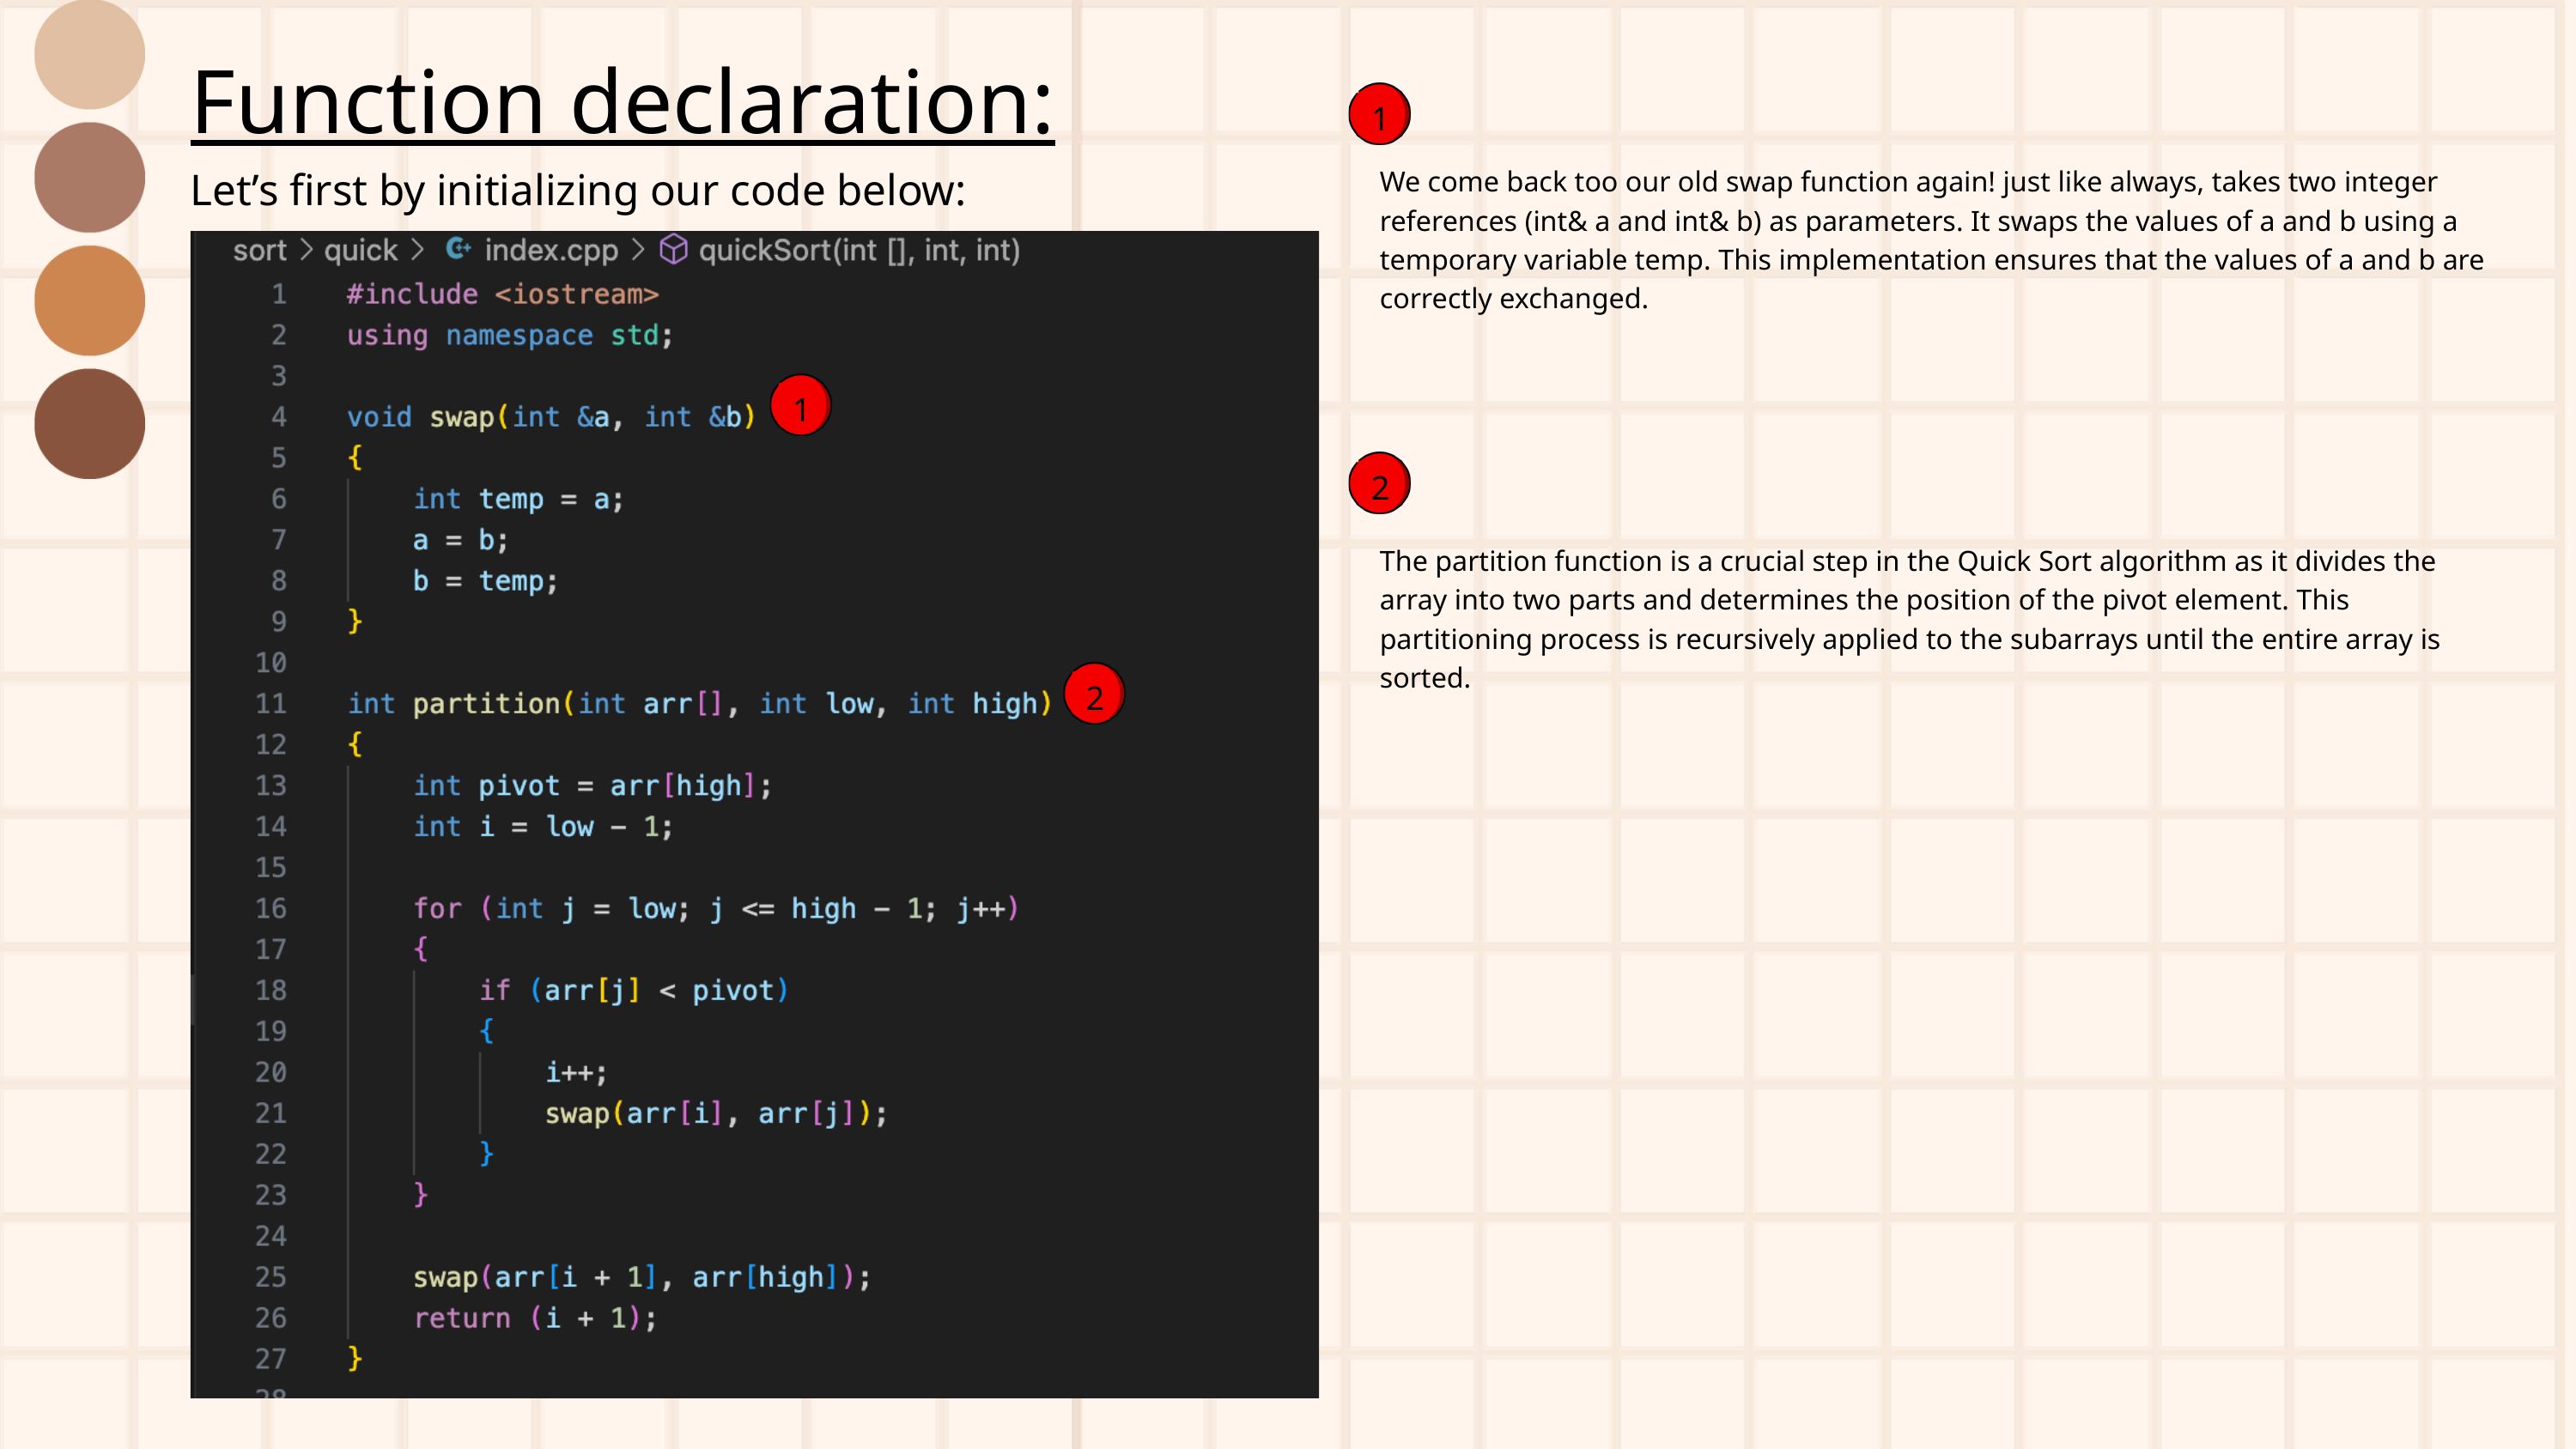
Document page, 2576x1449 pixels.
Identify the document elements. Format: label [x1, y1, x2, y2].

text_box [0, 0, 2566, 1449]
text_box [1348, 82, 1412, 145]
text_box [1063, 662, 1126, 724]
text_box [1348, 451, 1412, 514]
text_box [769, 373, 833, 436]
